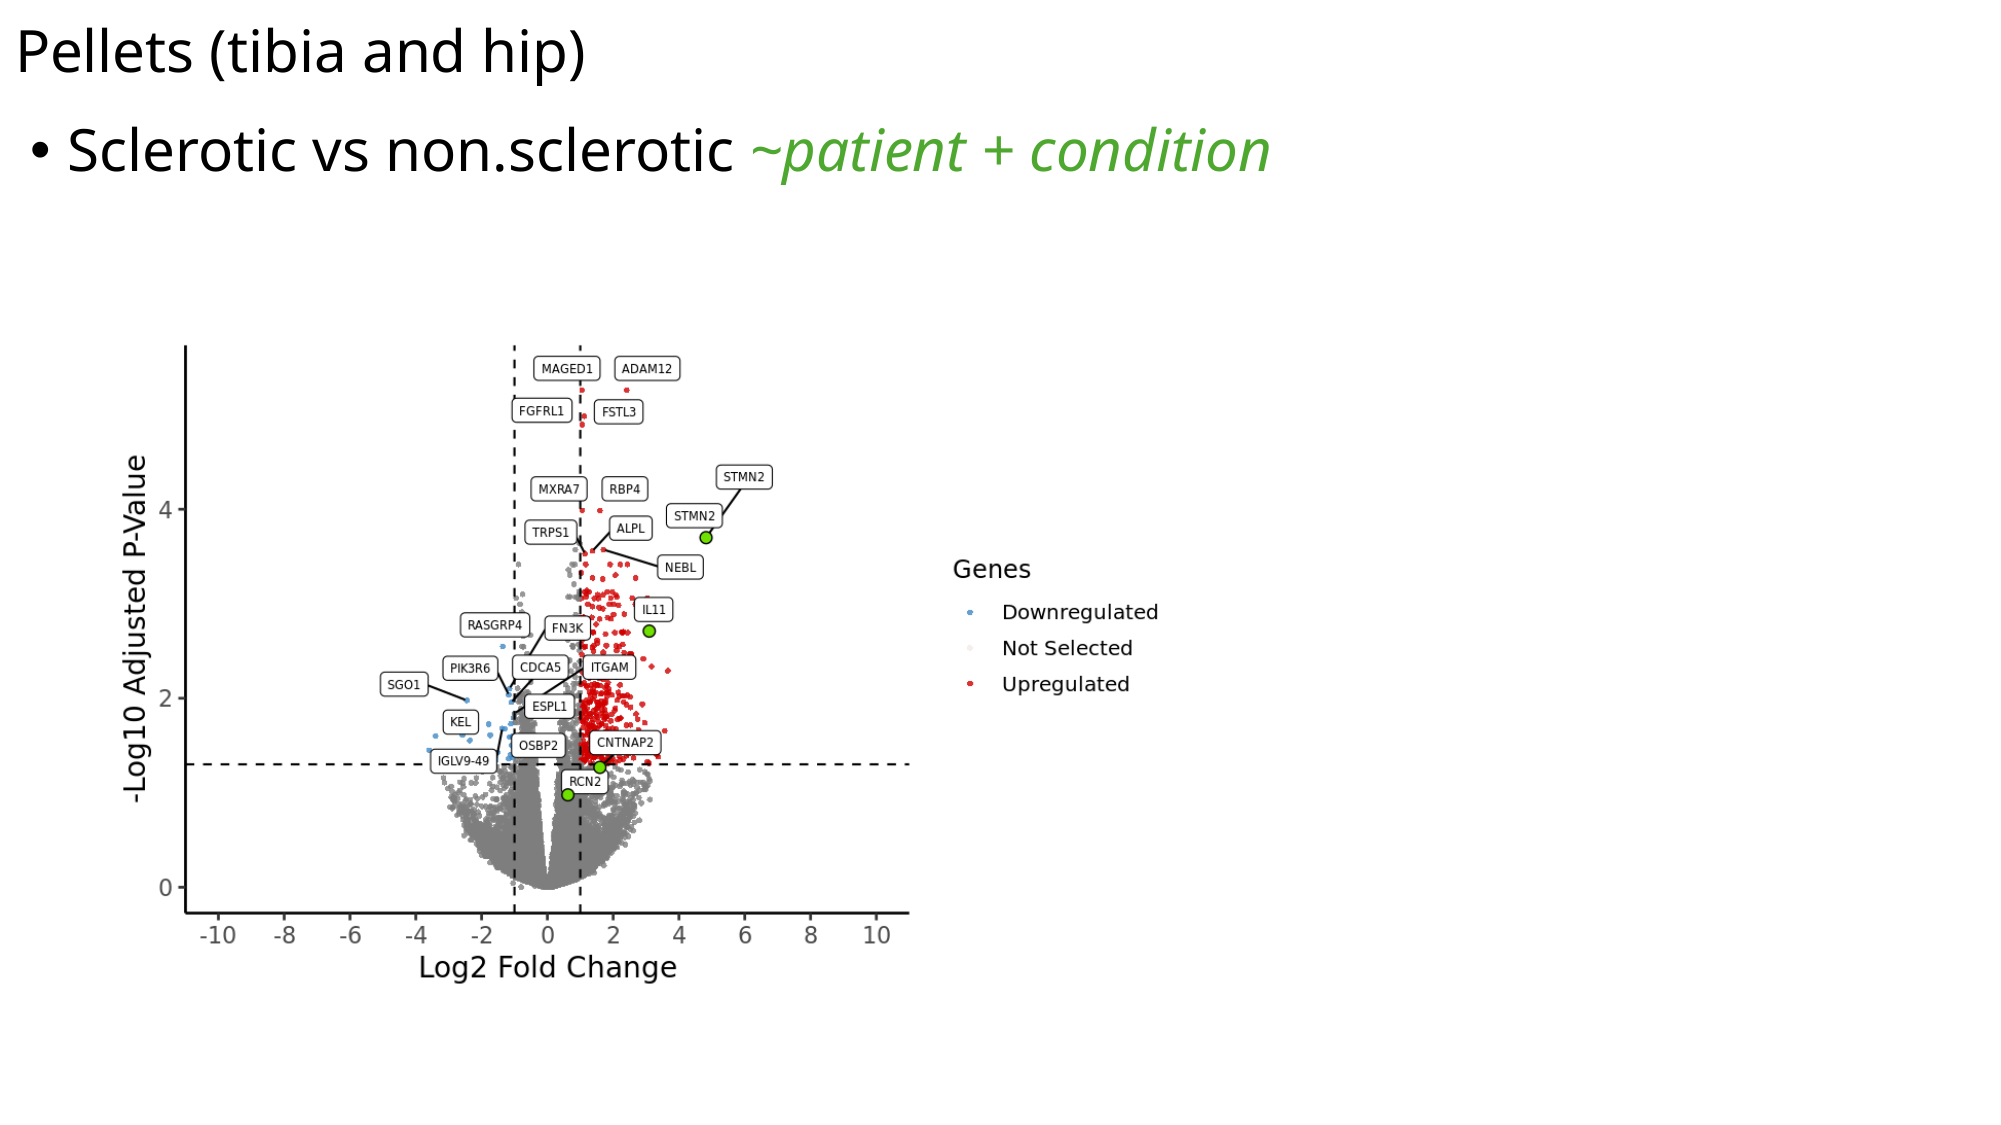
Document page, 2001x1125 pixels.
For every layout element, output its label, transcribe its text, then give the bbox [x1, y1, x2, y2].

picture [108, 331, 1189, 998]
list Sclerotic vs non.sclerotic ~patient + condition [15, 114, 1741, 828]
title Pellets (tibia and hip) [0, 0, 672, 198]
